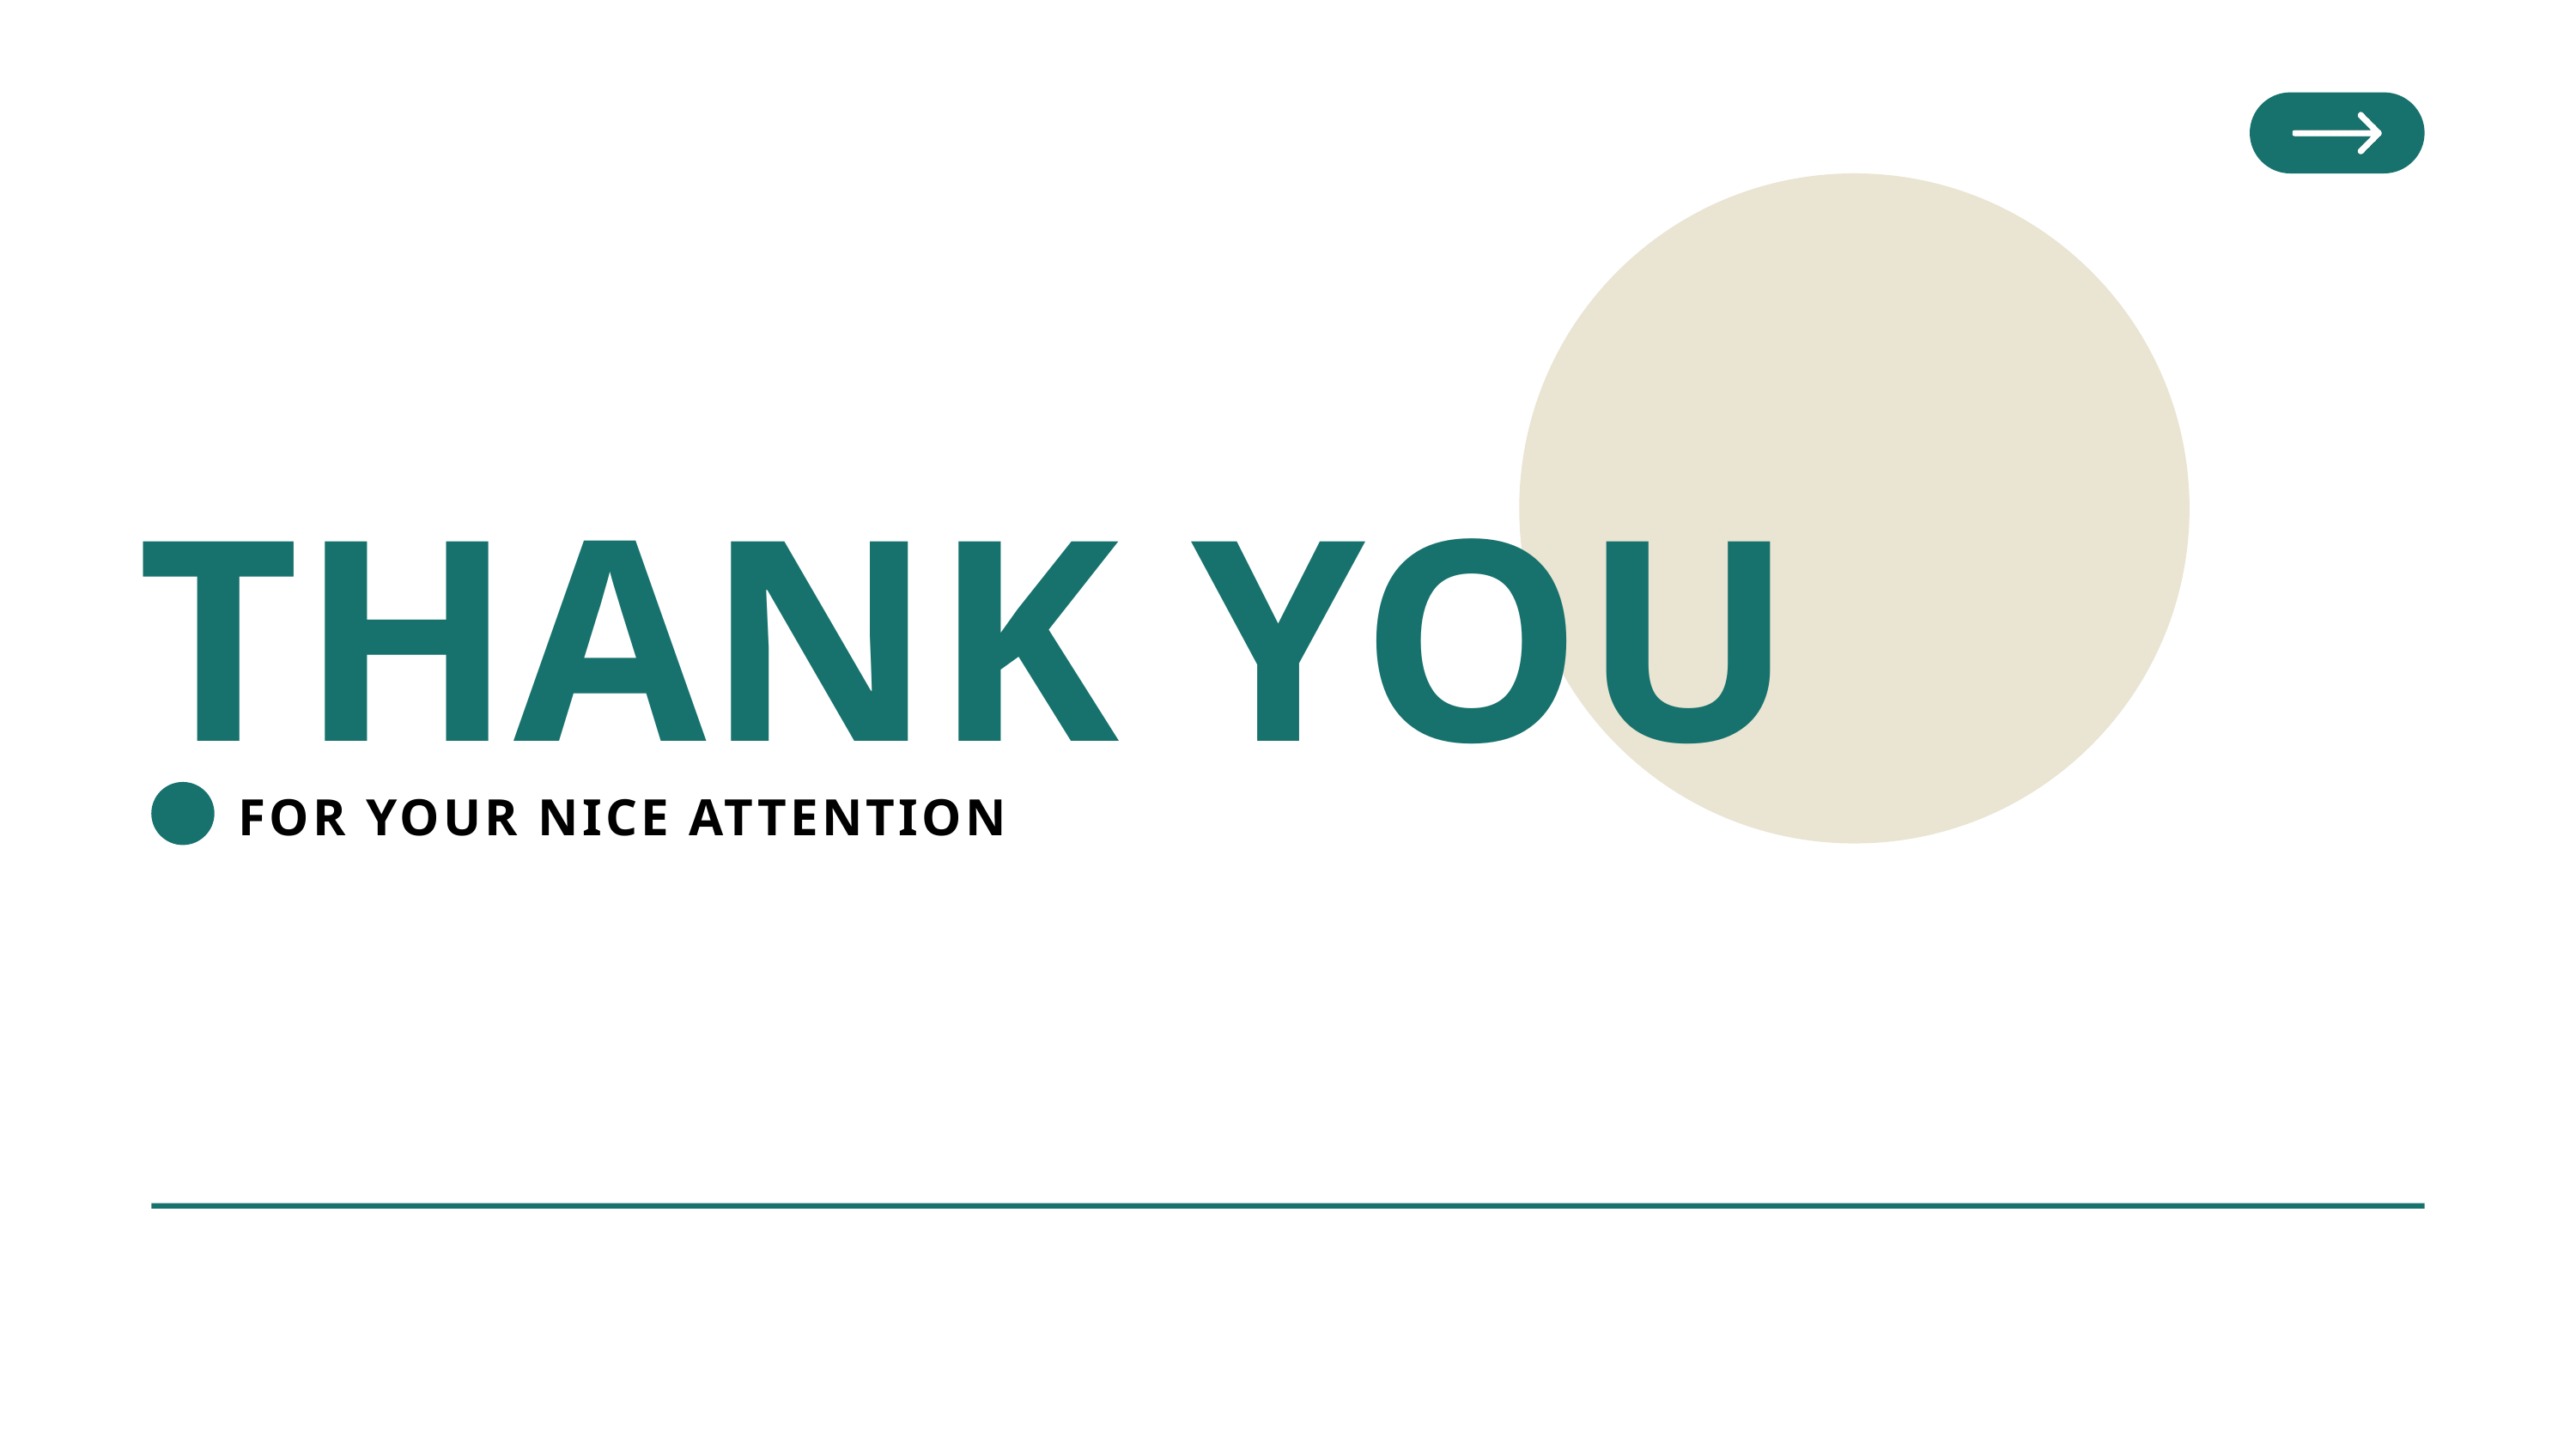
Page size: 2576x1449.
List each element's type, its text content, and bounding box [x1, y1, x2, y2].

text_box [1519, 173, 2190, 844]
text_box FOR YOUR NICE ATTENTION [238, 775, 1376, 846]
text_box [2249, 92, 2425, 174]
text_box THANK YOU [137, 406, 1514, 797]
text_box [150, 781, 215, 846]
